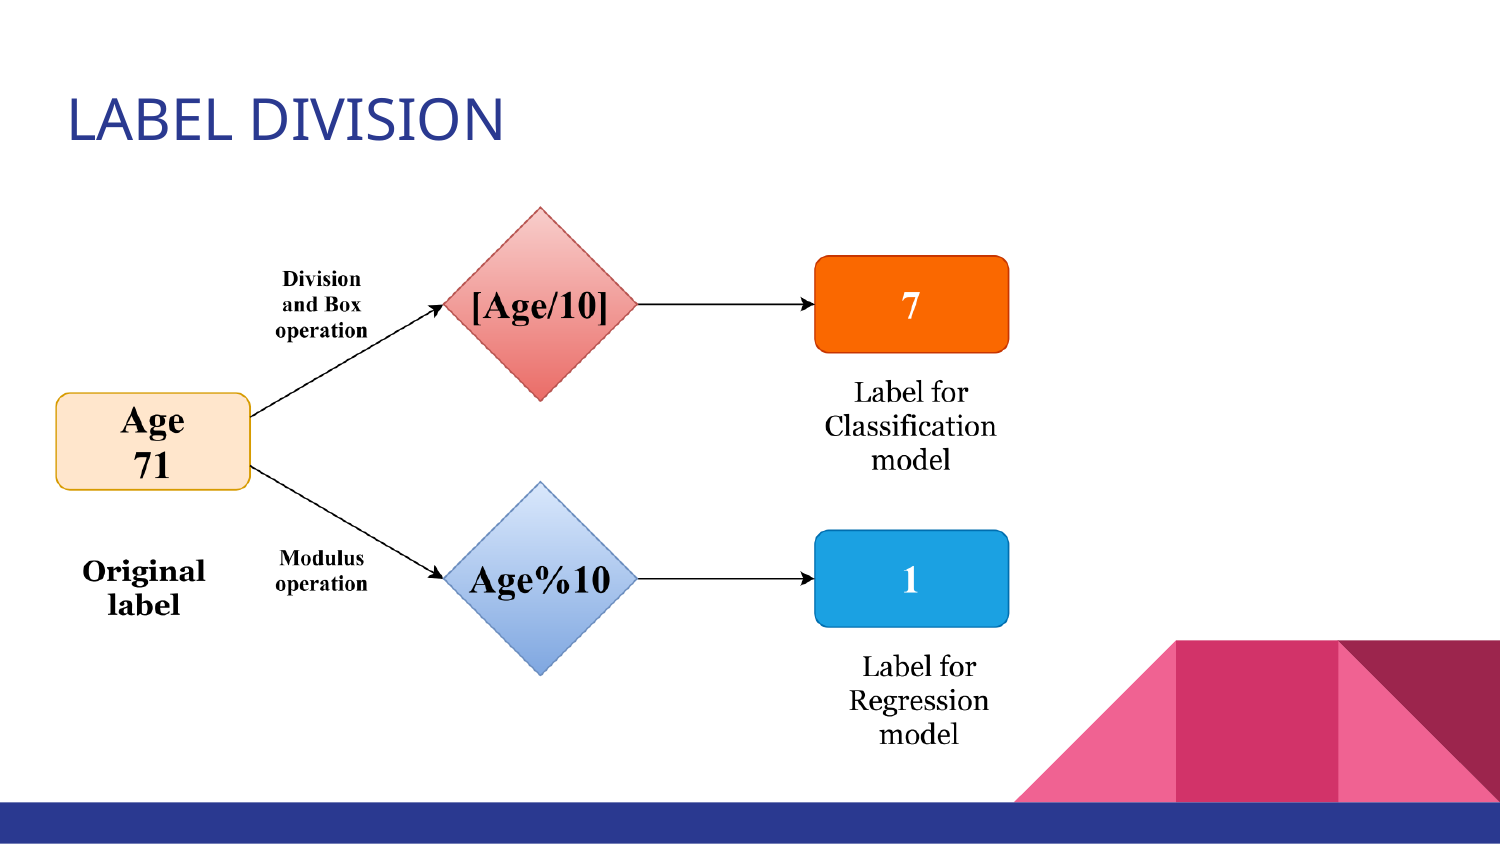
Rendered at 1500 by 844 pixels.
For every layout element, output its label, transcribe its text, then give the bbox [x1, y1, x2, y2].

picture [50, 201, 1015, 750]
title LABEL DIVISION [51, 67, 1449, 167]
